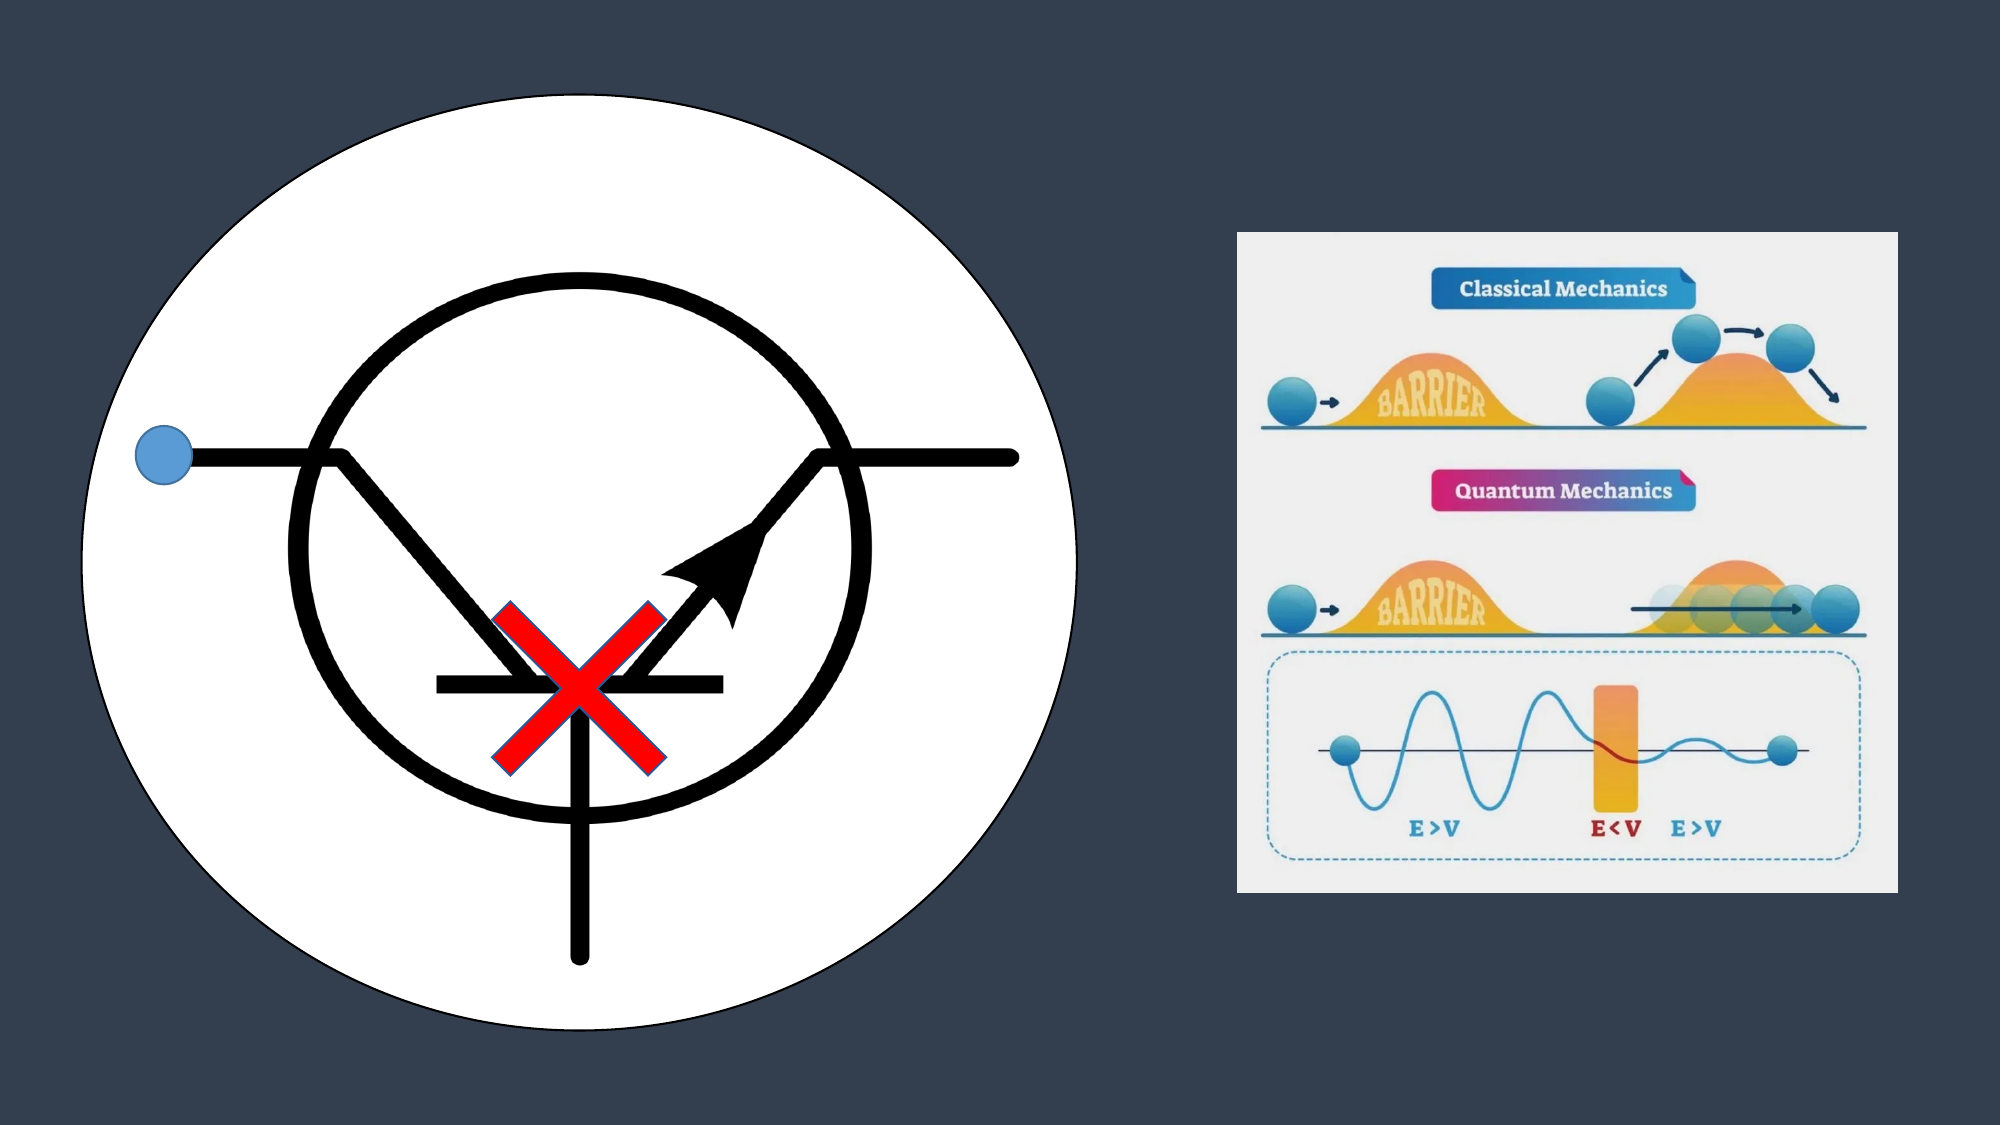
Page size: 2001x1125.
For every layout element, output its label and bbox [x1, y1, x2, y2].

text_box [81, 94, 1077, 1031]
picture [1237, 232, 1898, 893]
